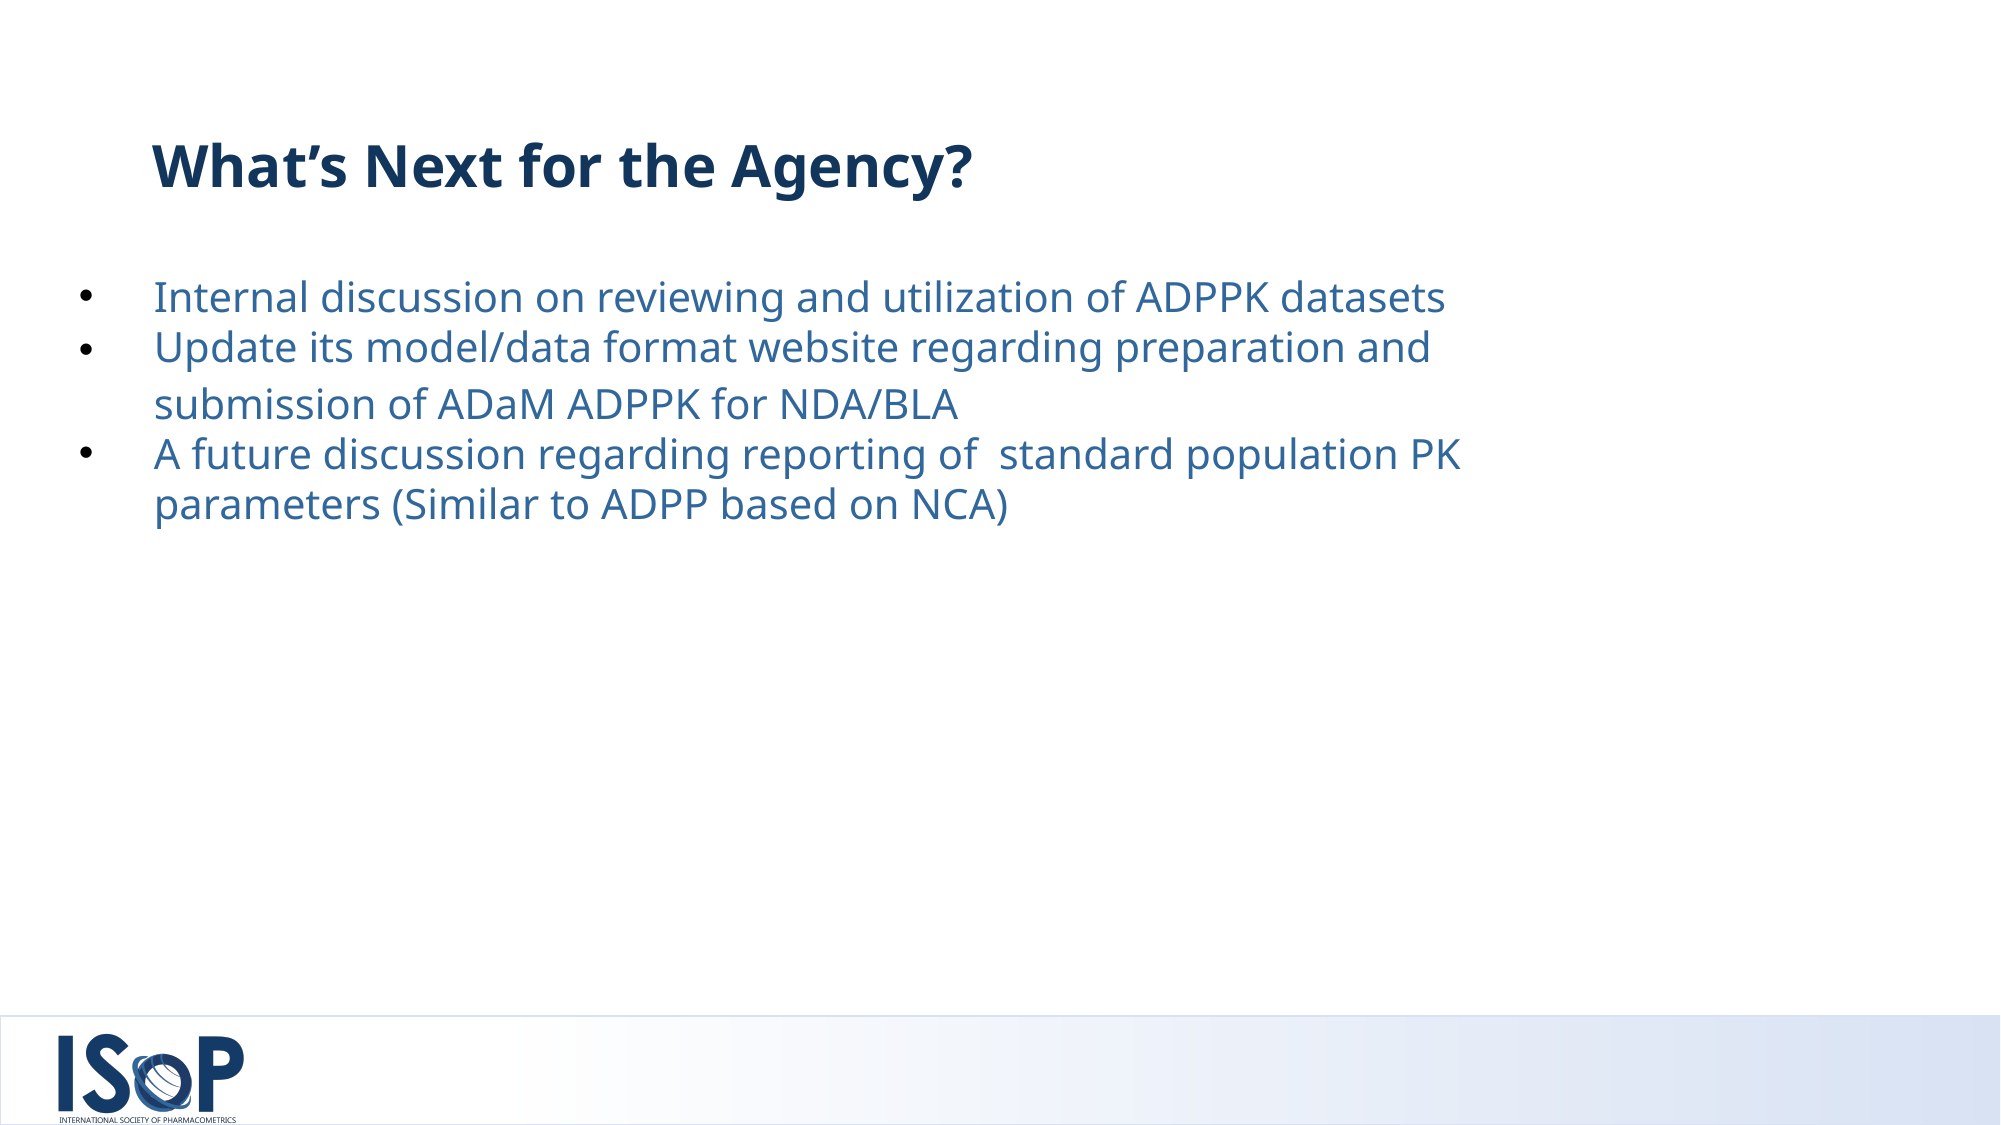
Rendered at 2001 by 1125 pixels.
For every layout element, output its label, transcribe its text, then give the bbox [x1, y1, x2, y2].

title What’s Next for the Agency? [137, 59, 1863, 278]
text_box Internal discussion on reviewing and utilization of ADPPK datasets Update its model/data format website regarding preparation and submission of ADaM ADPPK for NDA/BLA A future discussion regarding reporting of standard population PK parameters (Similar to ADPP based on NCA) [64, 263, 1643, 605]
picture [51, 1021, 249, 1125]
